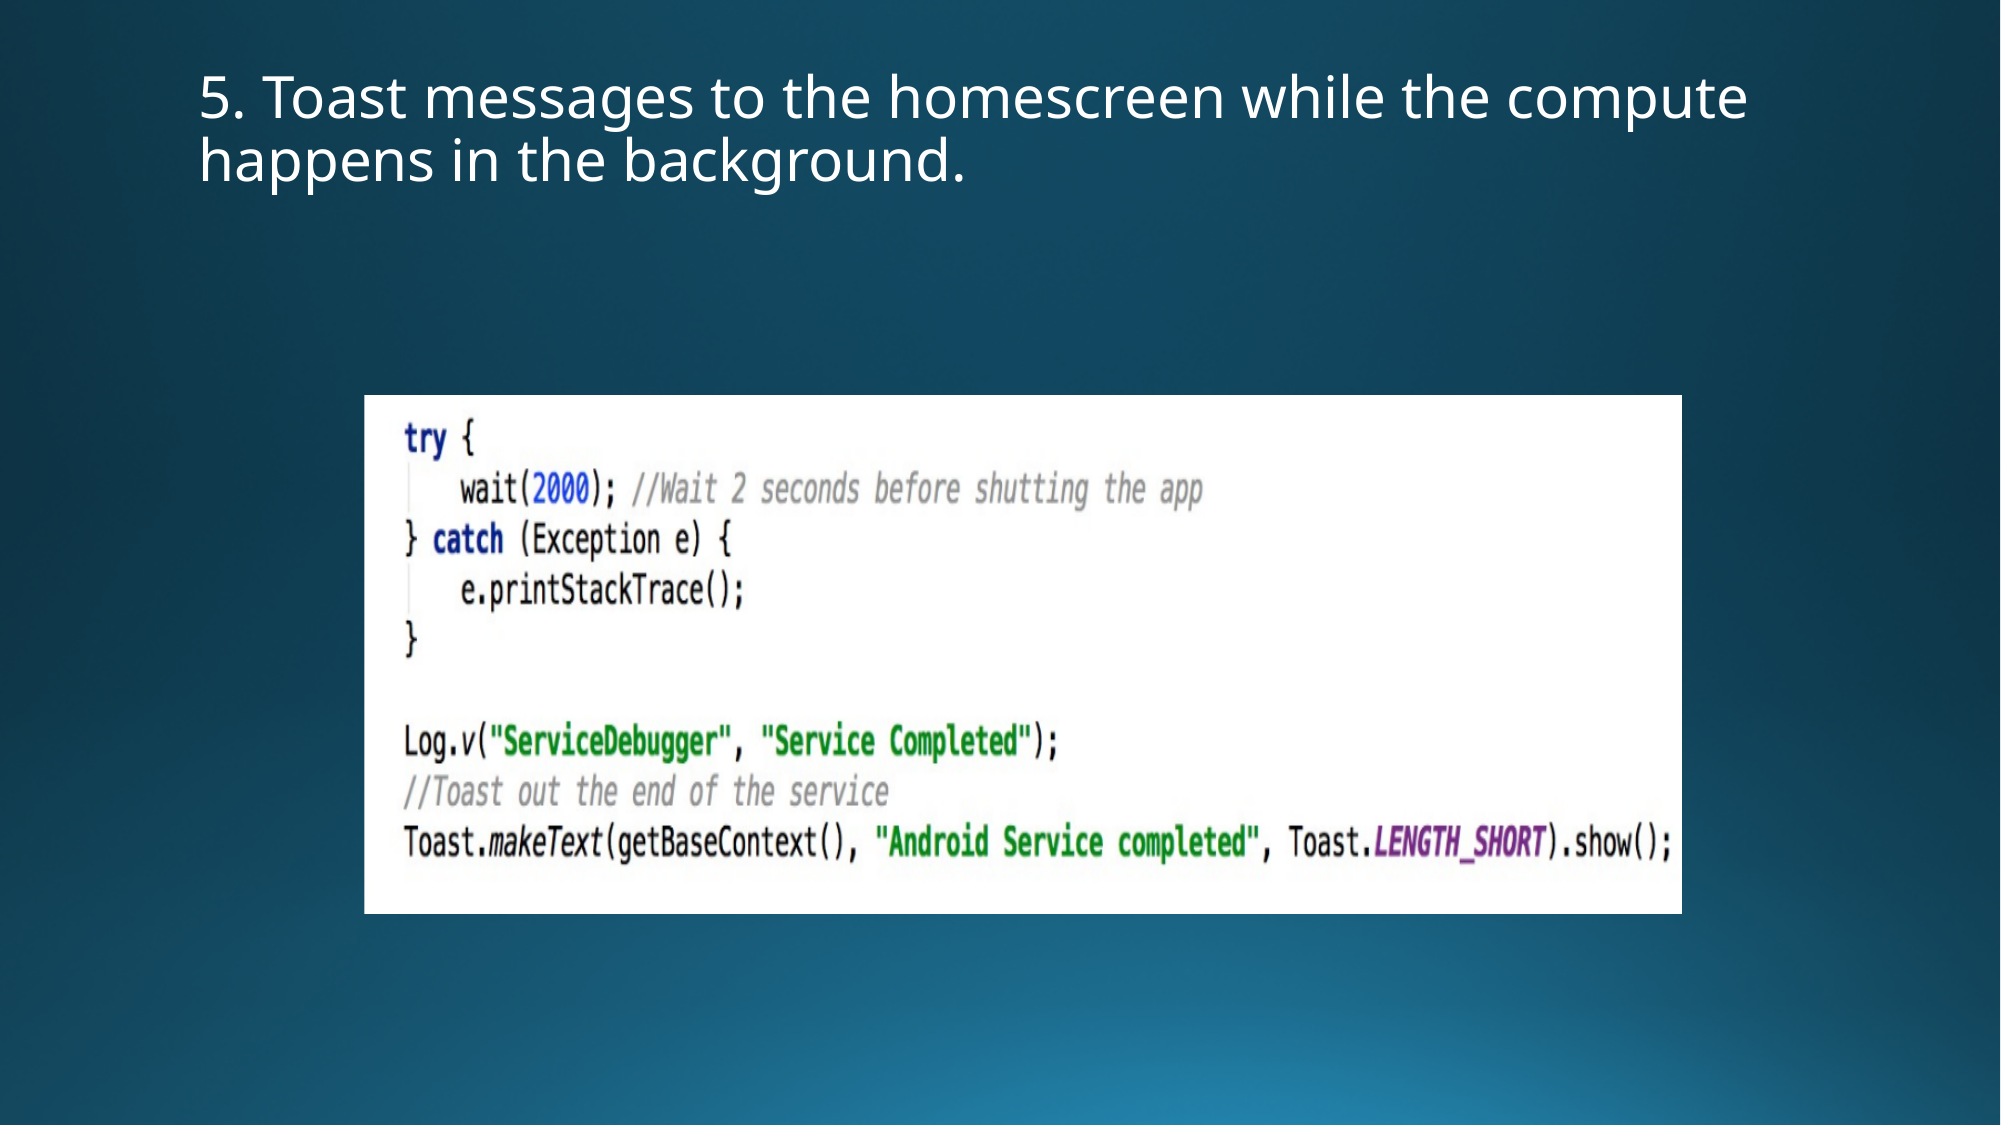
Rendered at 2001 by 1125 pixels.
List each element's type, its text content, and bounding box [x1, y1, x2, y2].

list 5. Toast messages to the homescreen while the compute happens in the background. [183, 61, 1863, 1014]
picture [0, 0, 2001, 1125]
